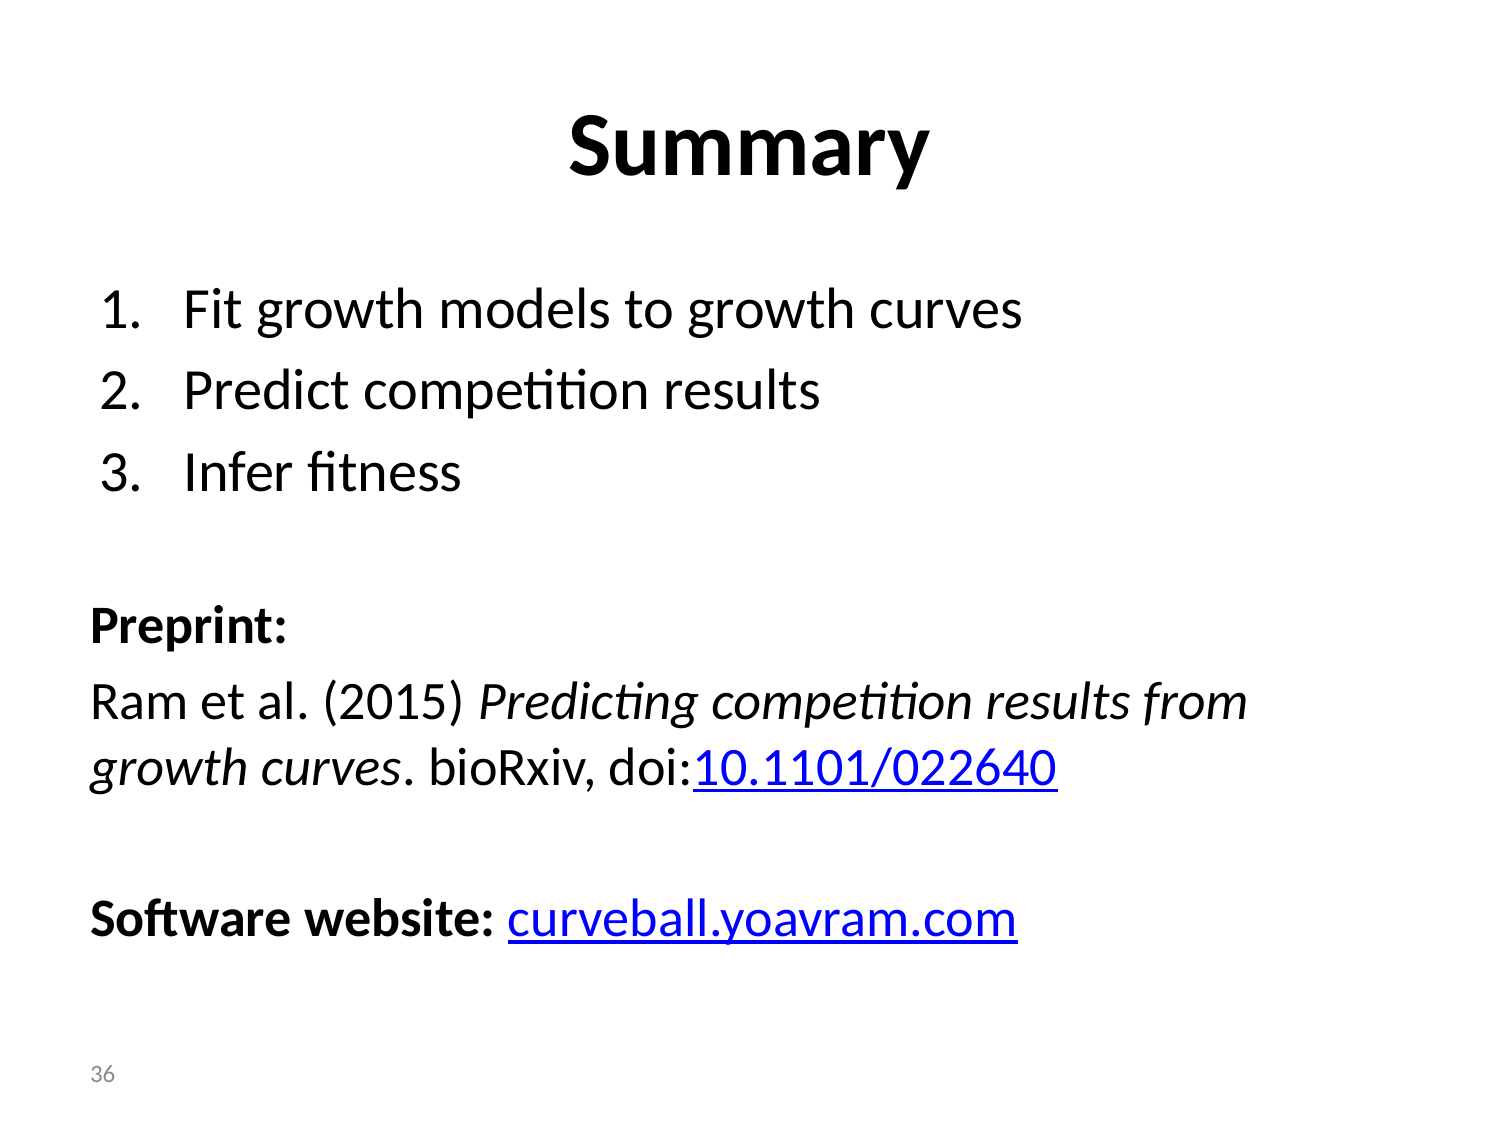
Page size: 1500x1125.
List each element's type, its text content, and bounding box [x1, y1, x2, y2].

list Fit growth models to growth curves Predict competition results Infer fitness Preprint: Ram et al. (2015) Predicting competition results from growth curves. bioRxiv, doi:10.1101/022640 Software website: curveball.yoavram.com [75, 262, 1425, 1059]
title Summary [75, 45, 1425, 233]
slide_number 36 [75, 1042, 425, 1103]
